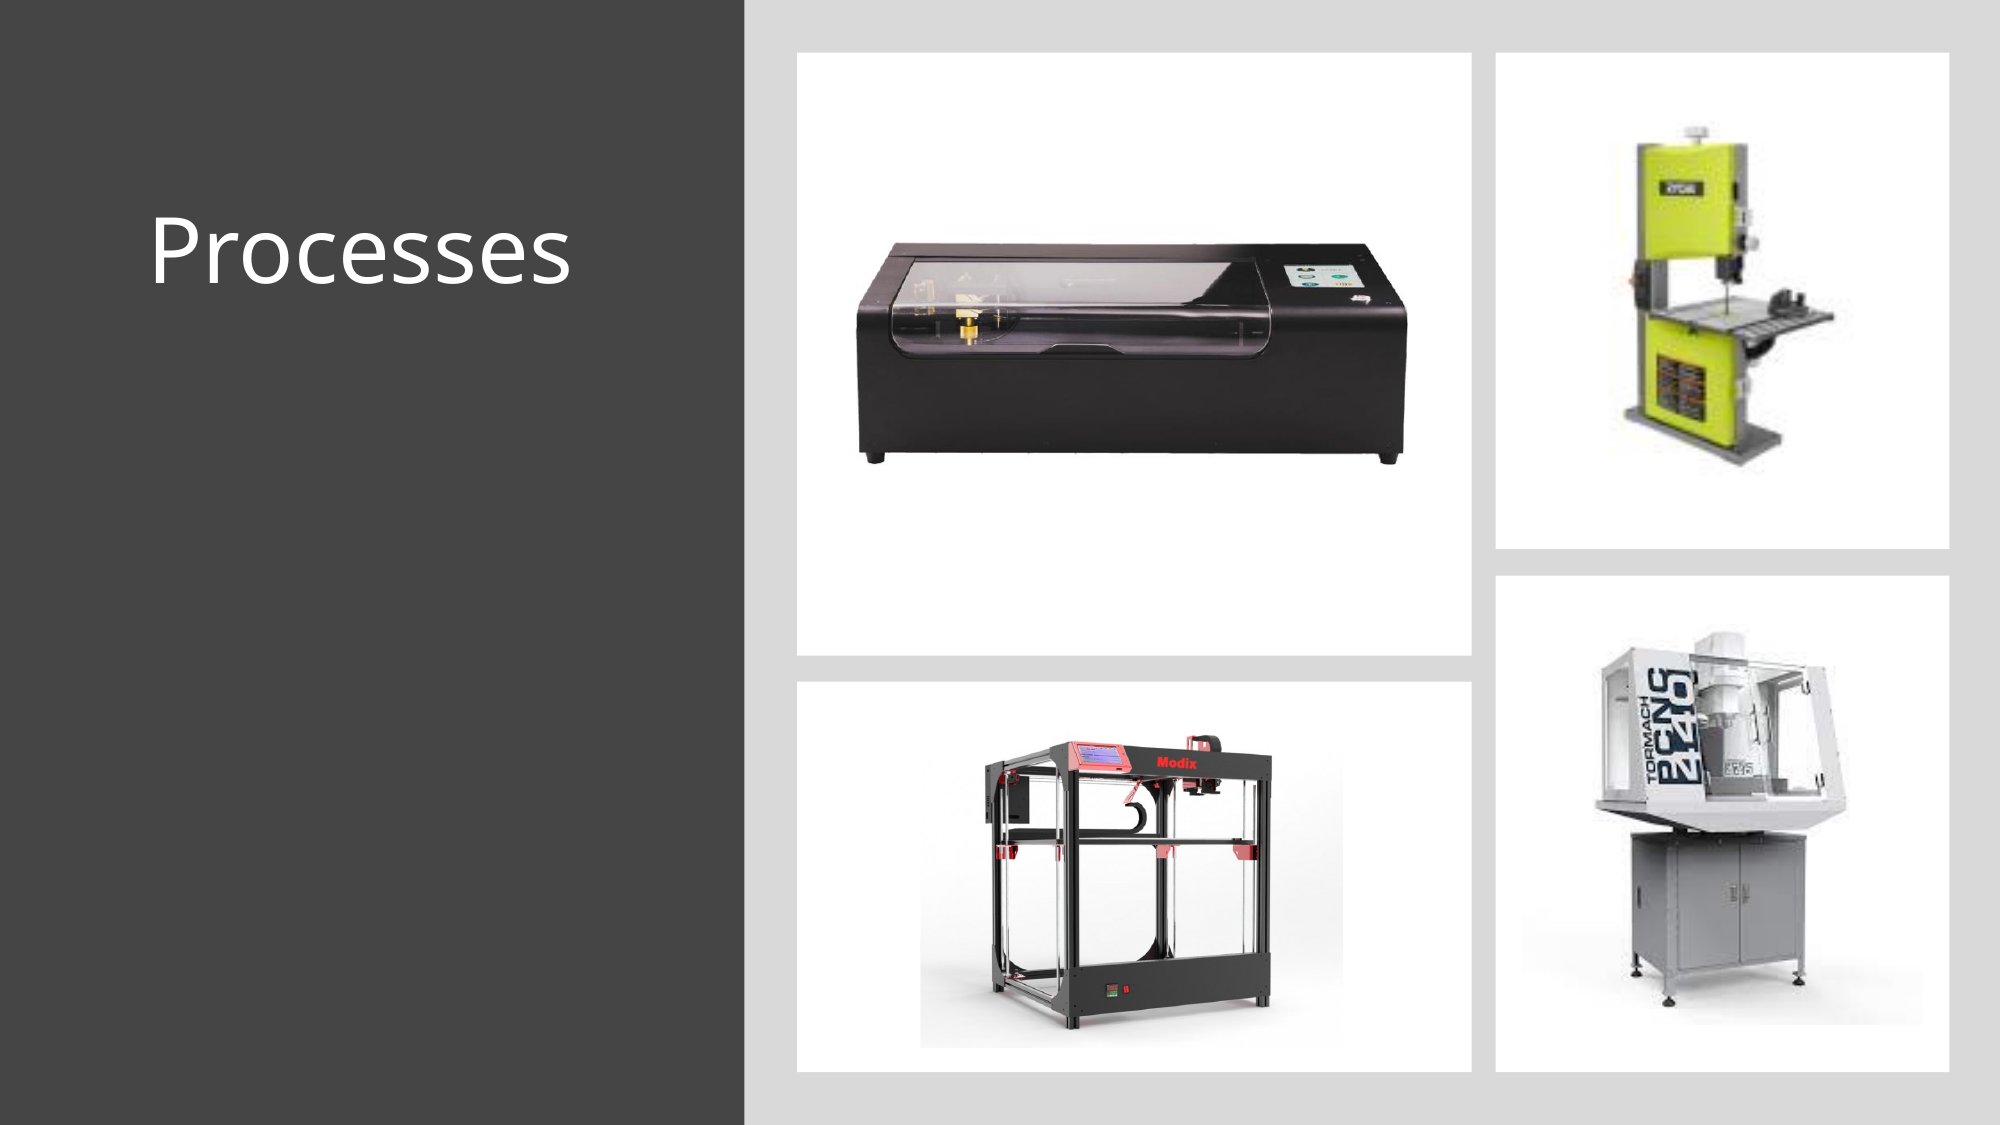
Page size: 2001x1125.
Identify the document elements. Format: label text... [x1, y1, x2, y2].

picture [855, 77, 1408, 630]
text_box [1495, 575, 1950, 1073]
picture [1522, 624, 1923, 1025]
picture [1522, 100, 1923, 501]
picture [905, 708, 1358, 1048]
text_box [796, 52, 1473, 657]
title Processes [131, 118, 688, 389]
text_box [1495, 52, 1950, 550]
text_box [796, 681, 1473, 1073]
text_box [743, 0, 2000, 1125]
